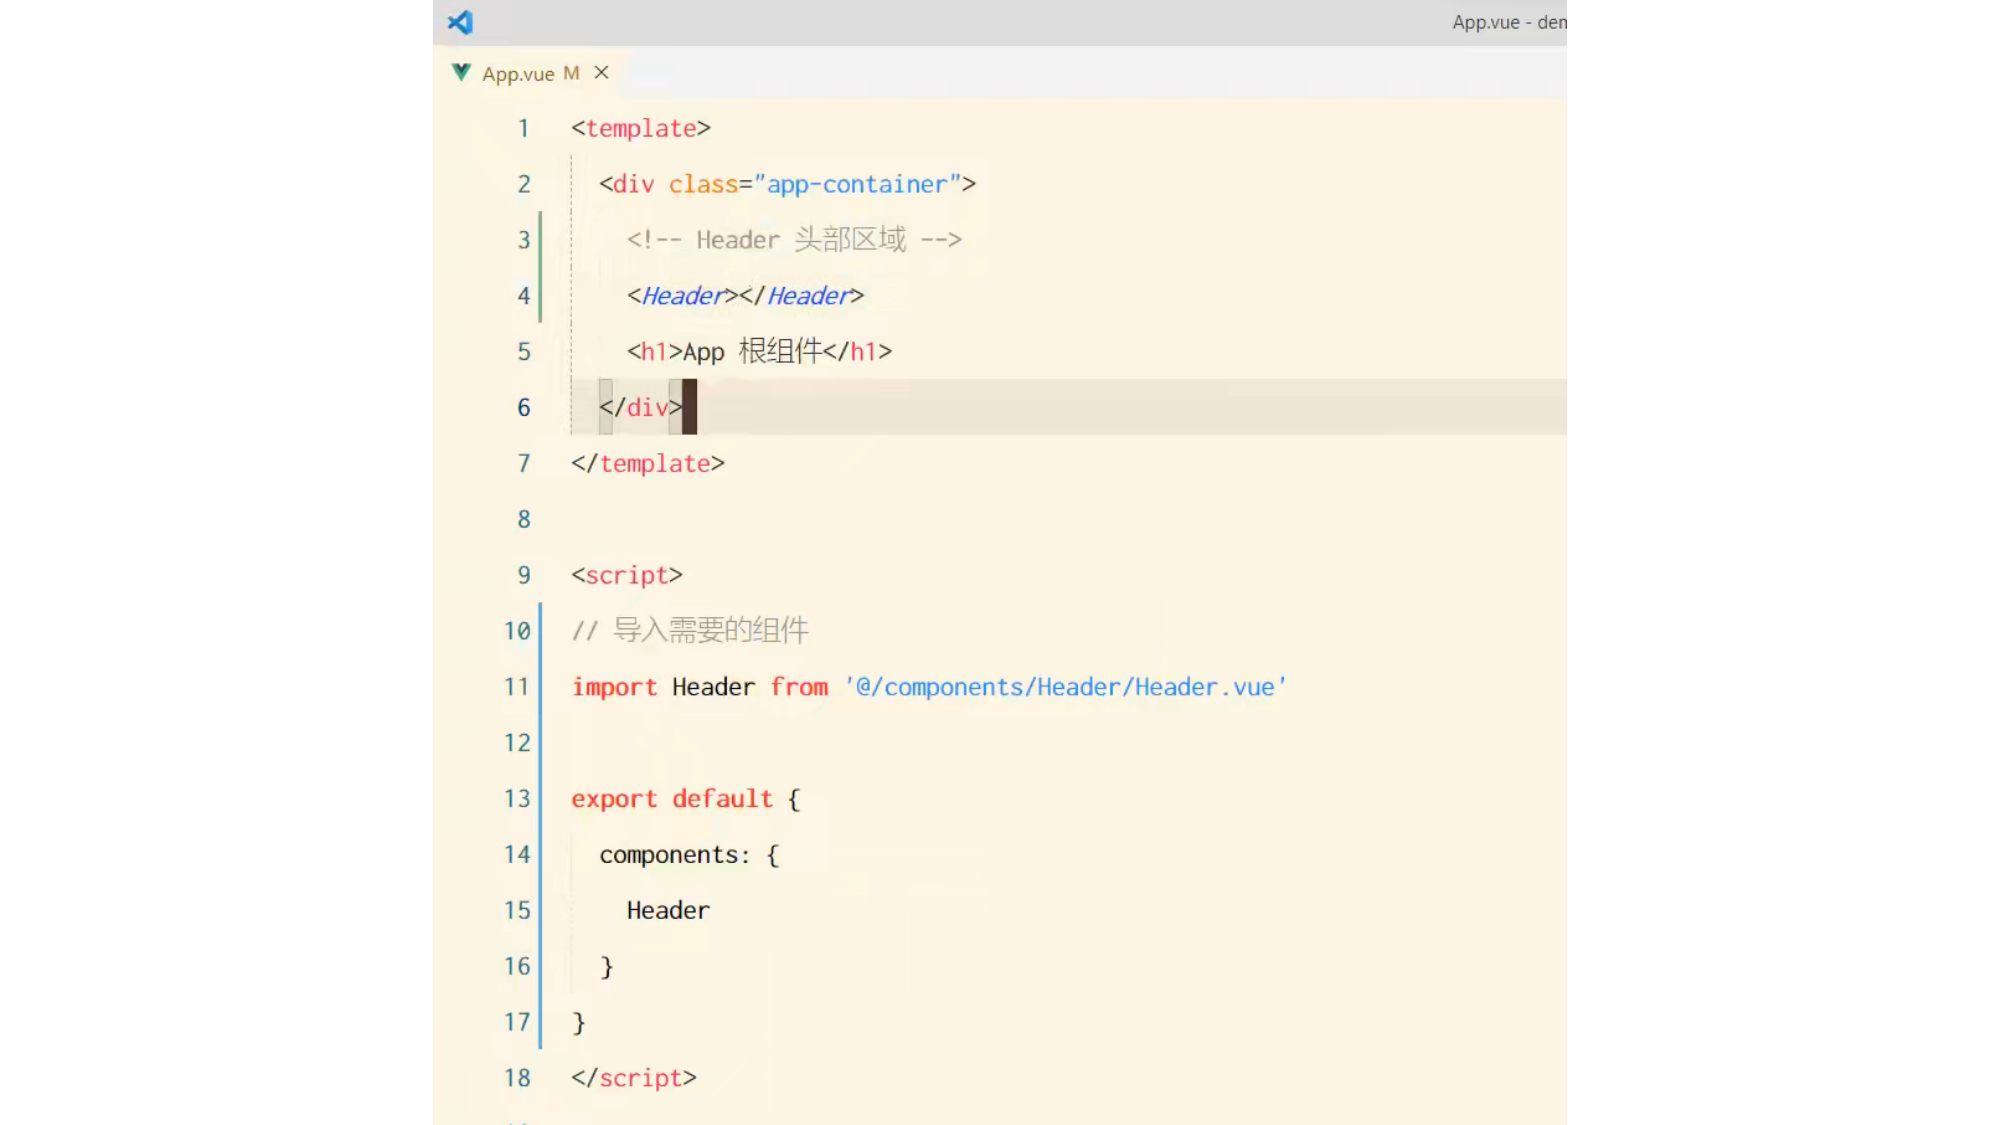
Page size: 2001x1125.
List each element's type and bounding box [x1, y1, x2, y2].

picture [433, 0, 1567, 1125]
